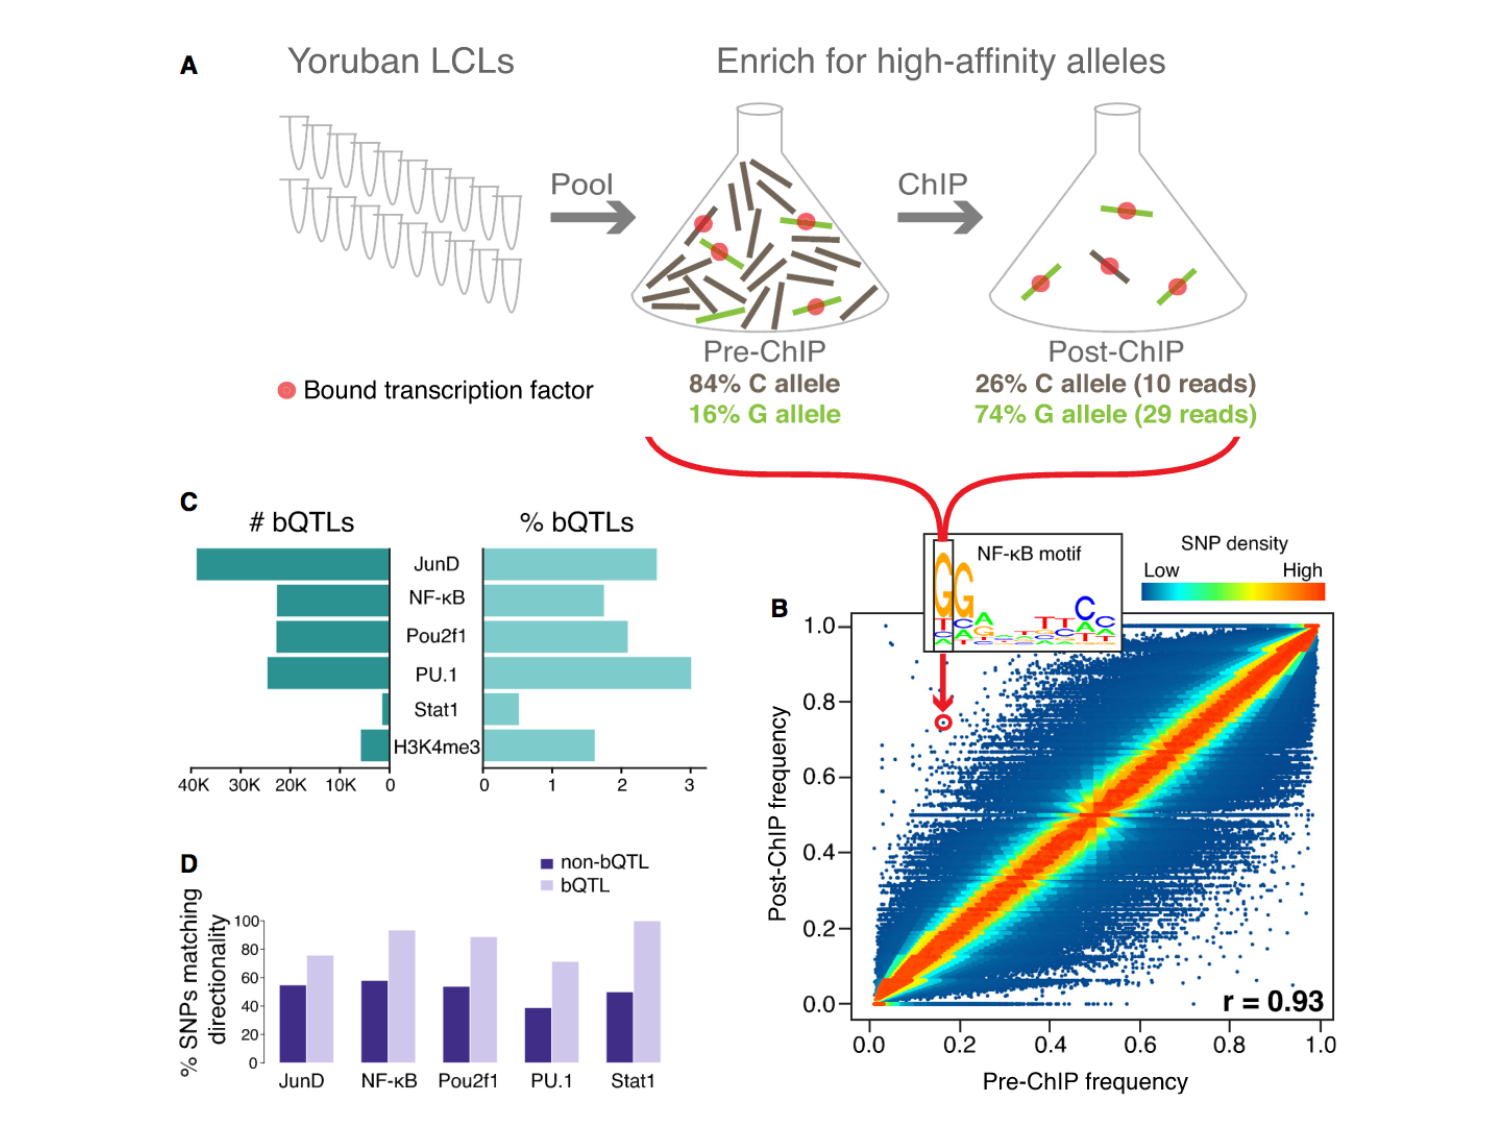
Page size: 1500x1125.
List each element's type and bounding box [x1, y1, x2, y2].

picture [154, 23, 1378, 1101]
